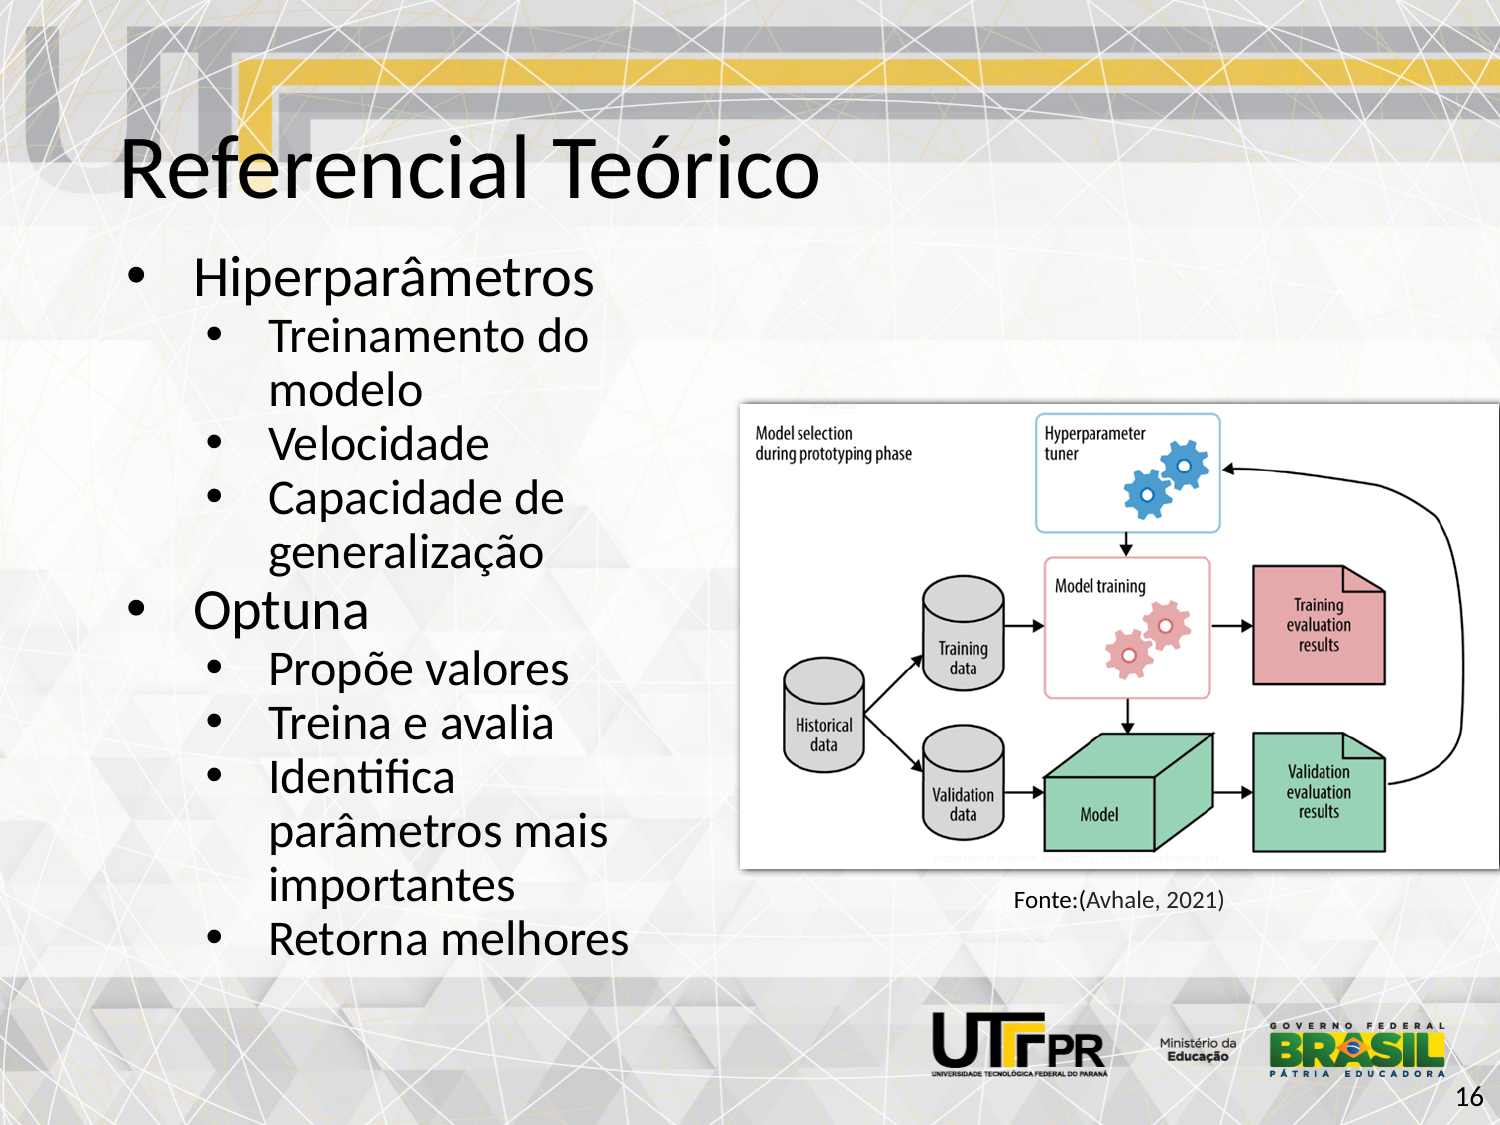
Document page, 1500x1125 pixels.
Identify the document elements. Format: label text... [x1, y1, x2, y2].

title Referencial Teórico [103, 59, 1397, 278]
list Hiperparâmetros Treinamento do modelo Velocidade Capacidade de generalização Optuna Propõe valores Treina e avalia Identifica parâmetros mais importantes Retorna melhores [103, 231, 686, 946]
text_box Fonte:(Avhale, 2021) [712, 868, 1500, 908]
picture [0, 0, 1500, 1125]
slide_number ‹#› [1161, 1065, 1499, 1125]
